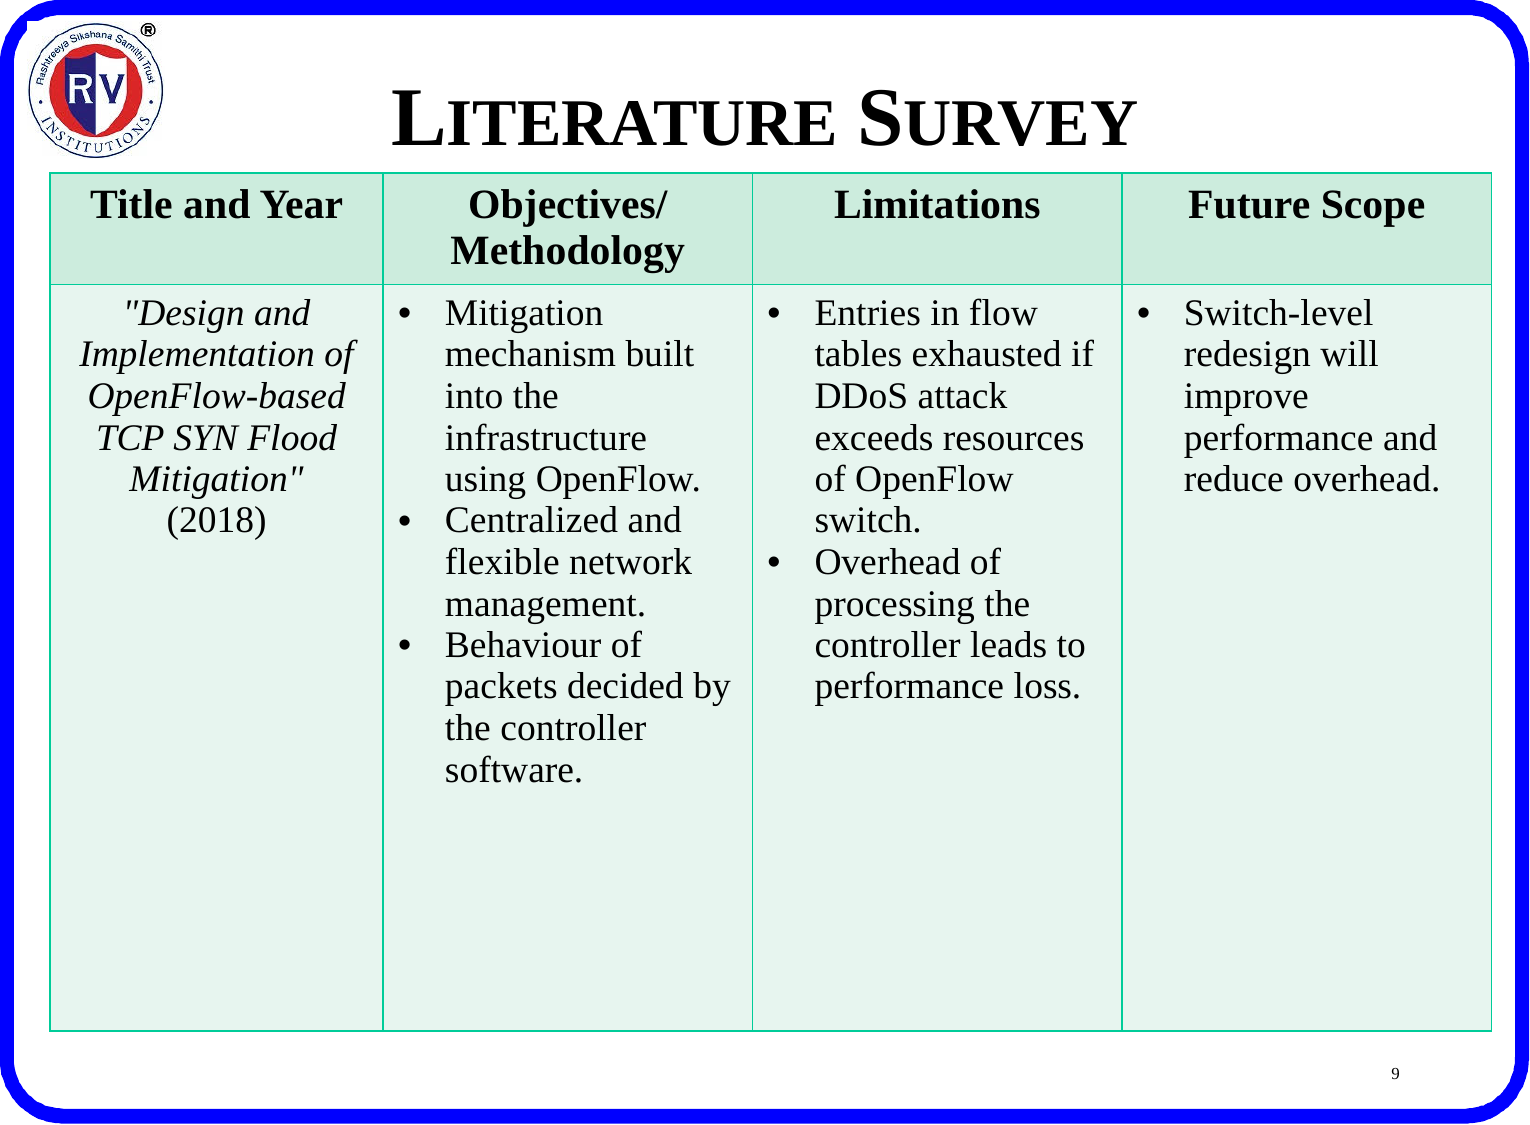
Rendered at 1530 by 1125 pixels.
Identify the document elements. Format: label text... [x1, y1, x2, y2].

table_header Future Scope [1123, 174, 1491, 284]
table_cell Switch-level redesign will improve performance and reduce overhead. [1123, 285, 1491, 1030]
table_cell Mitigation mechanism built into the infrastructure using OpenFlow. Centralized and flexible network management. Behaviour of packets decided by the controller software. [384, 285, 752, 1030]
picture [27, 21, 114, 159]
table_header Title and Year [51, 174, 382, 284]
slide_number 9 [1096, 1032, 1416, 1100]
table_header Limitations [753, 206, 1121, 284]
table_header Objectives/ Methodology [384, 206, 752, 284]
table_cell Entries in flow tables exhausted if DDoS attack exceeds resources of OpenFlow switch. Overhead of processing the controller leads to performance loss. [753, 285, 1121, 1030]
table_cell "Design and Implementation of OpenFlow-based TCP SYN Flood Mitigation" (2018) [51, 285, 382, 1030]
title LITERATURE SURVEY [114, 18, 1416, 206]
